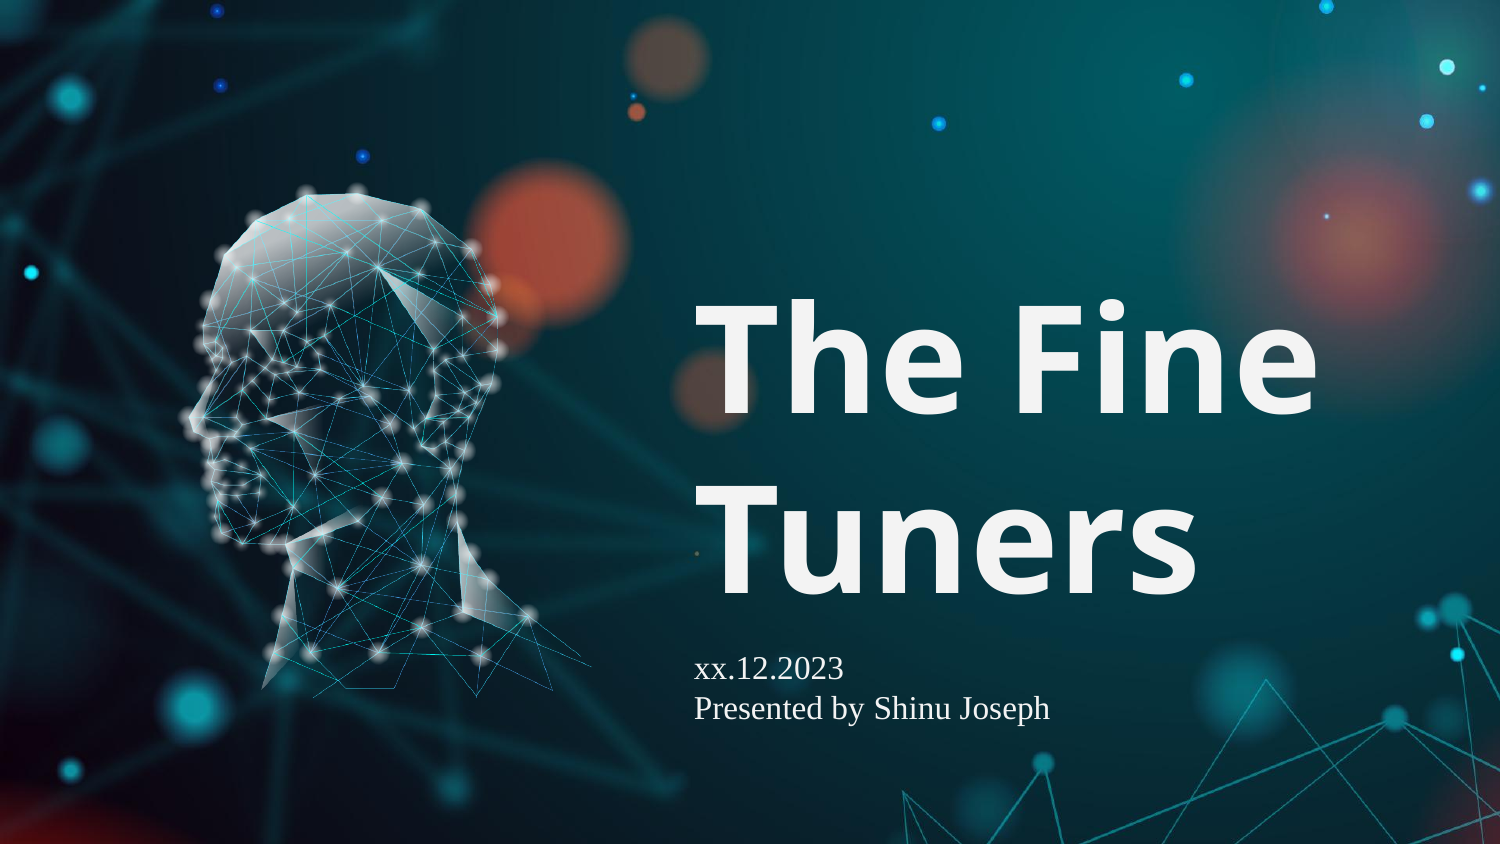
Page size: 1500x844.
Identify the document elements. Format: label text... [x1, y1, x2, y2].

picture [625, 89, 630, 100]
picture [1437, 589, 1444, 595]
picture [0, 0, 1500, 844]
picture [1463, 552, 1474, 556]
subtitle xx.12.2023 Presented by Shinu Joseph [679, 631, 1383, 692]
picture [670, 277, 674, 293]
picture [1438, 564, 1449, 571]
picture [997, 820, 1006, 831]
picture [1011, 802, 1018, 812]
picture [1426, 552, 1436, 556]
picture [1490, 679, 1500, 701]
picture [657, 239, 662, 256]
picture [1412, 601, 1419, 607]
picture [1413, 577, 1424, 581]
title The Fine Tuners [679, 152, 1383, 631]
picture [645, 189, 649, 206]
picture [1388, 589, 1399, 593]
